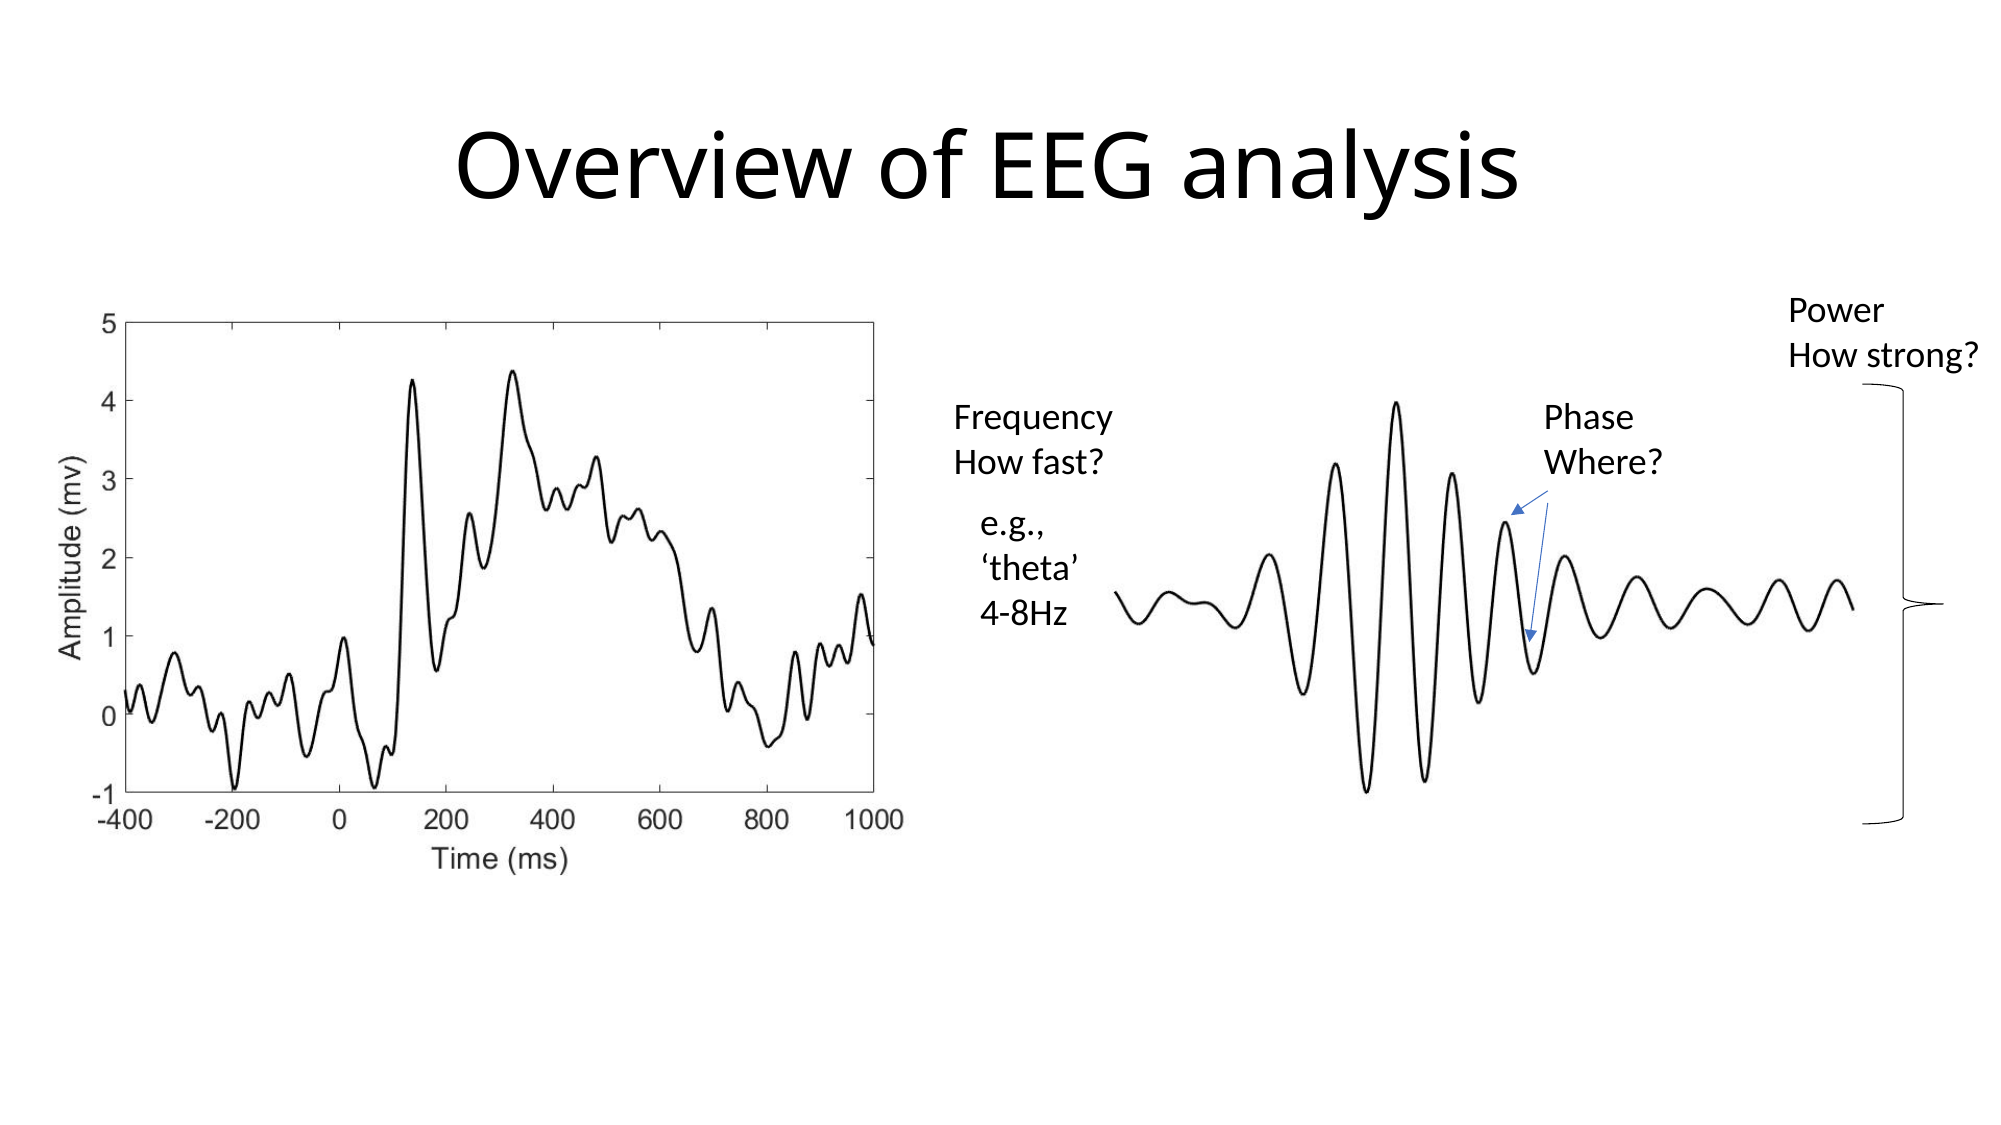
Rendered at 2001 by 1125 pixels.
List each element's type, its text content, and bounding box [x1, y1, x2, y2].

text_box Power How strong? [1944, 277, 2000, 383]
picture [0, 277, 966, 876]
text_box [939, 267, 1944, 866]
title Overview of EEG analysis [137, 59, 1863, 277]
